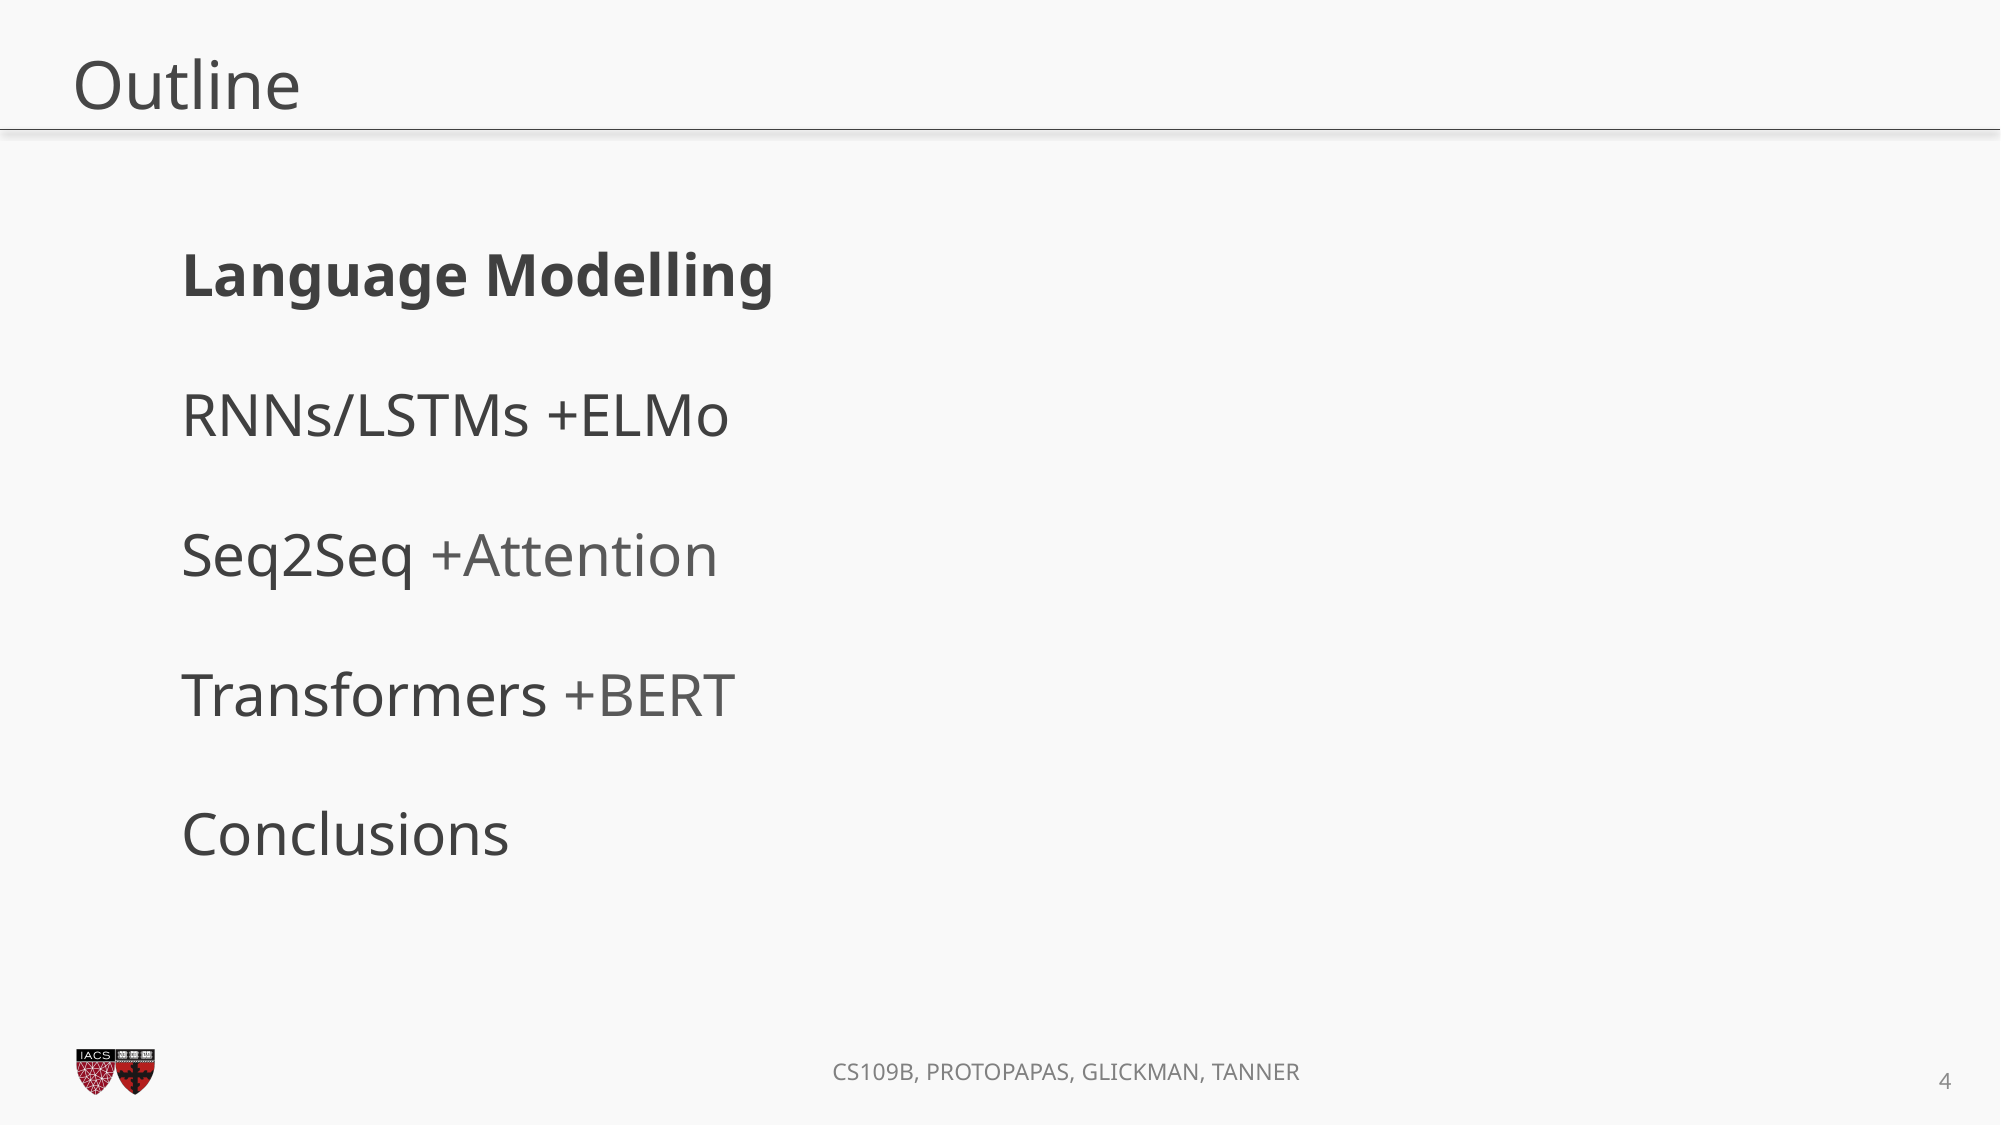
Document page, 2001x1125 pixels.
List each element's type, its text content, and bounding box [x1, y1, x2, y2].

title Outline [57, 35, 1943, 162]
slide_number 4 [1500, 1050, 1967, 1110]
picture [75, 1049, 155, 1095]
text_box Language Modelling RNNs/LSTMs +ELMo Seq2Seq +Attention Transformers +BERT Conclusions [166, 162, 1071, 1011]
